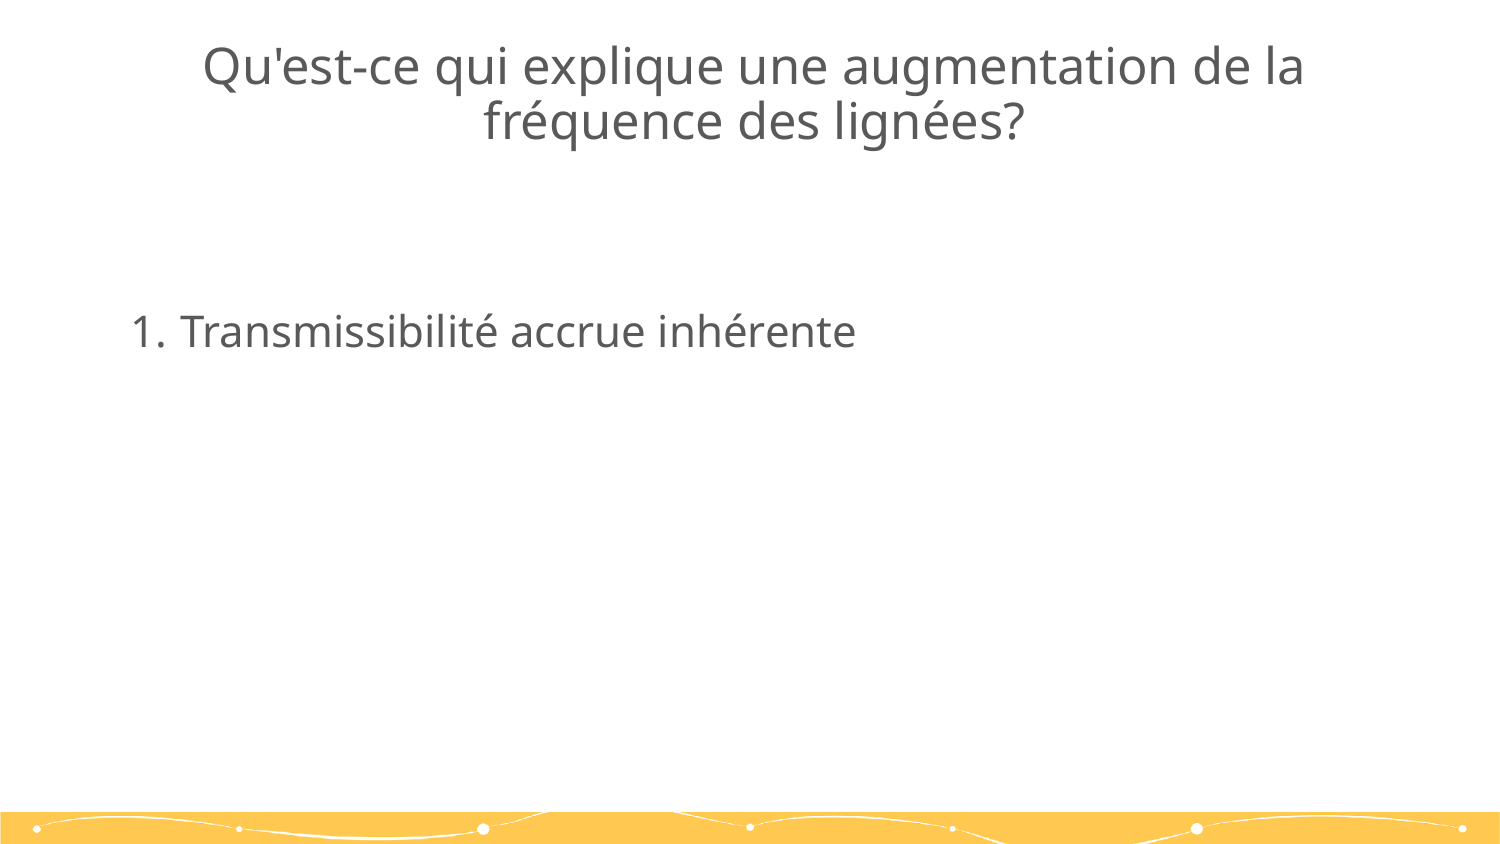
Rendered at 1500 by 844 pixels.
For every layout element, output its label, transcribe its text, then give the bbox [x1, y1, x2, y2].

title Qu'est-ce qui explique une augmentation de la fréquence des lignées? [112, 48, 1397, 156]
picture [0, 812, 1500, 844]
list Transmissibilité accrue inhérente [112, 205, 1397, 410]
